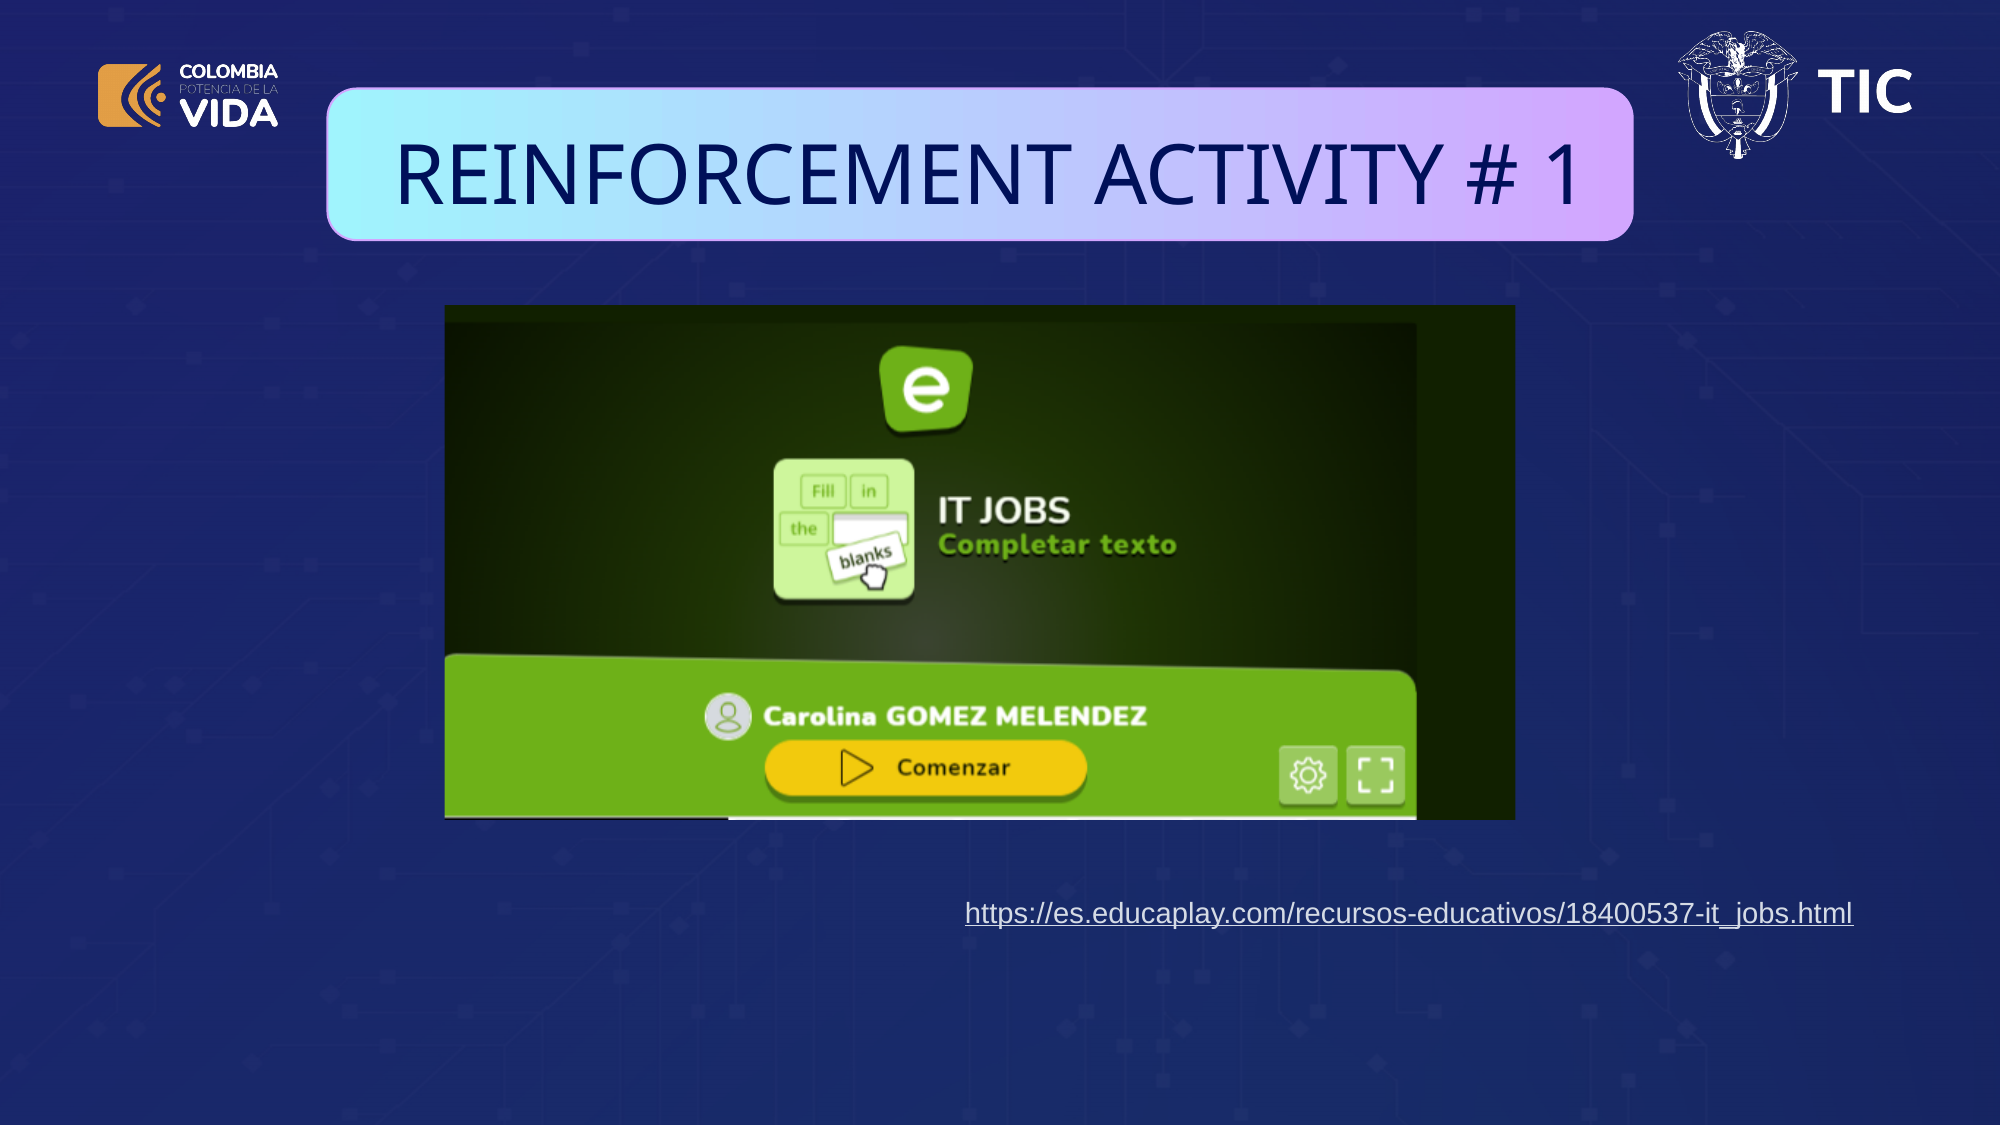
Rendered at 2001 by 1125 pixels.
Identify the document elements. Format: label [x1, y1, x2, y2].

picture [1678, 31, 1913, 159]
text_box [0, 0, 2000, 1125]
picture [98, 63, 278, 127]
picture [444, 304, 1516, 820]
